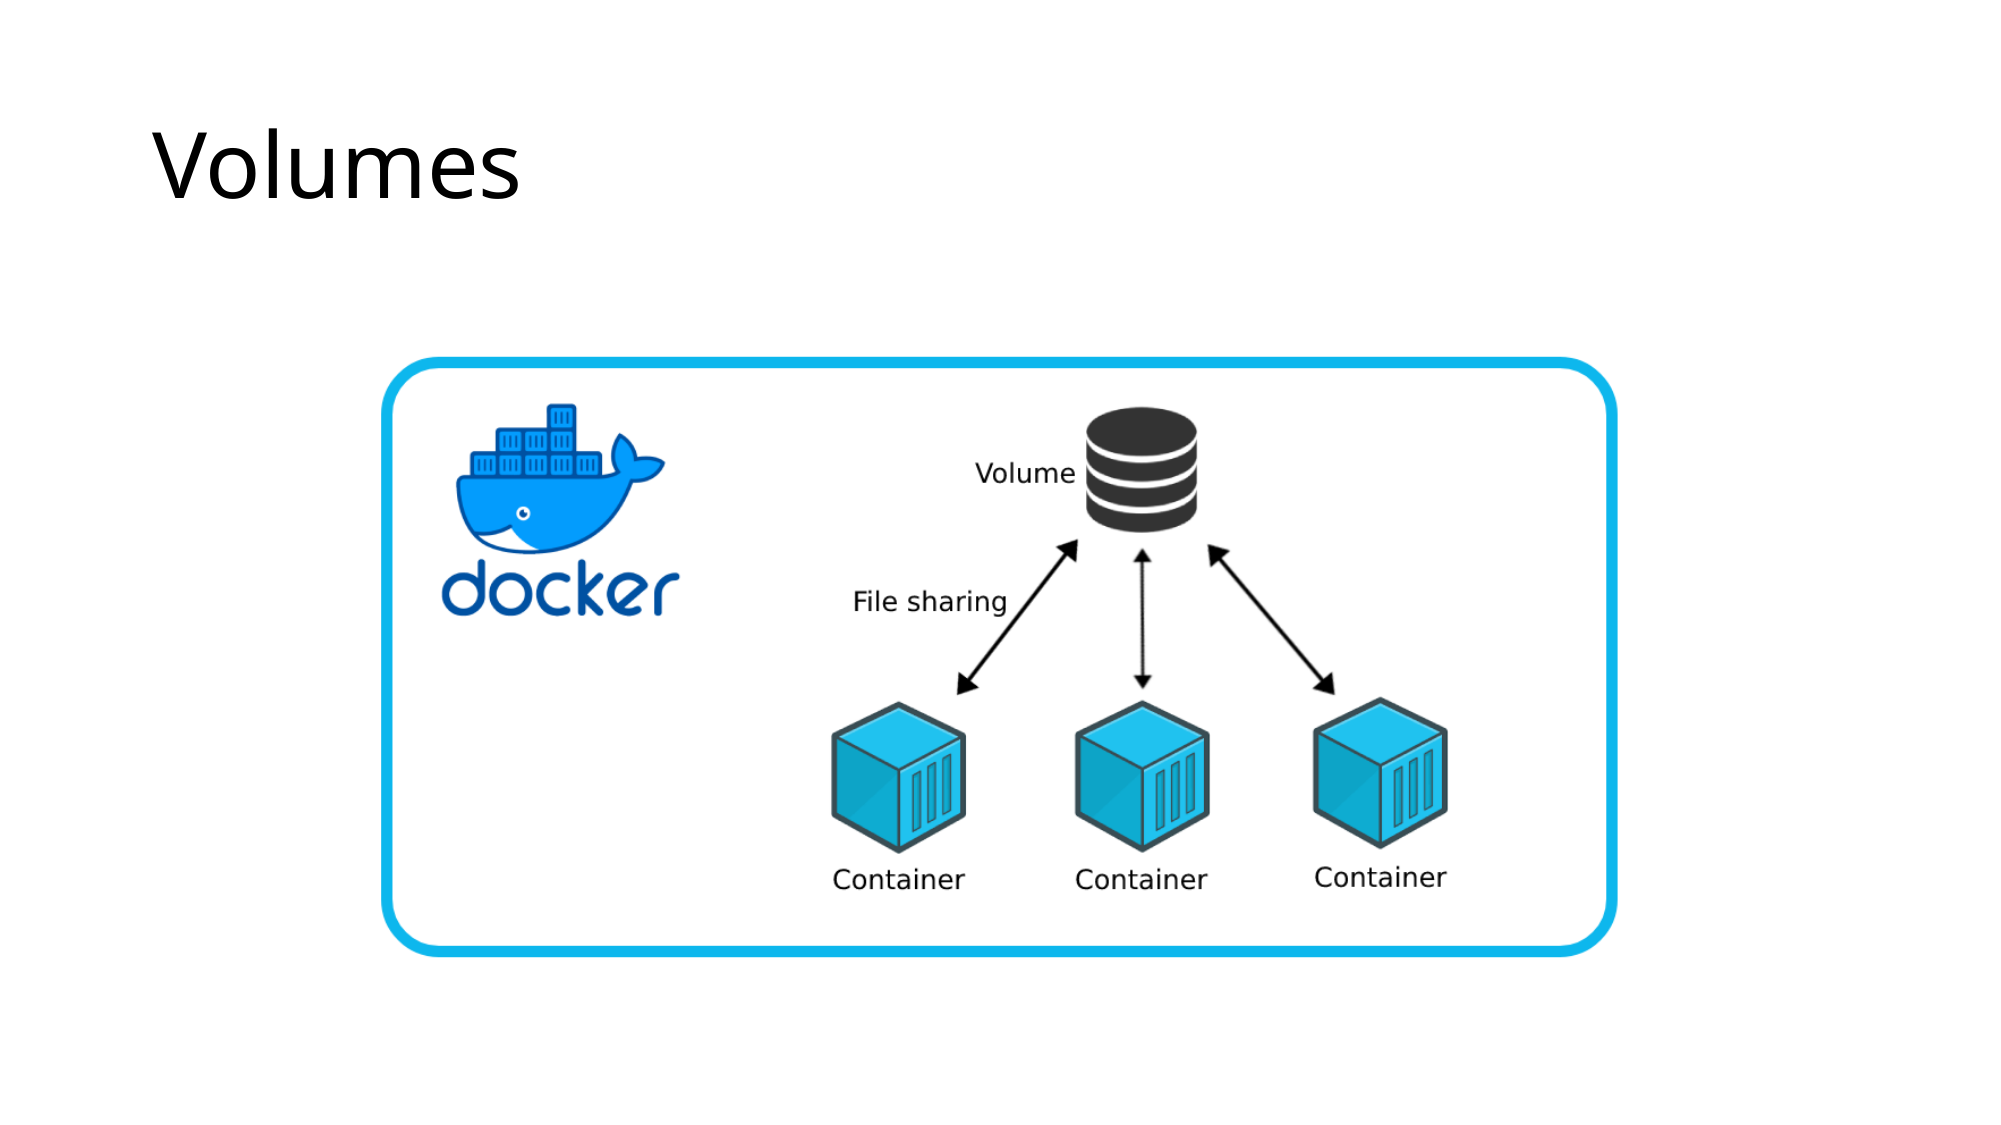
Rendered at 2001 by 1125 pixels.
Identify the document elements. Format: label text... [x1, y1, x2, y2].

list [319, 298, 1681, 1014]
title Volumes [137, 59, 1863, 278]
